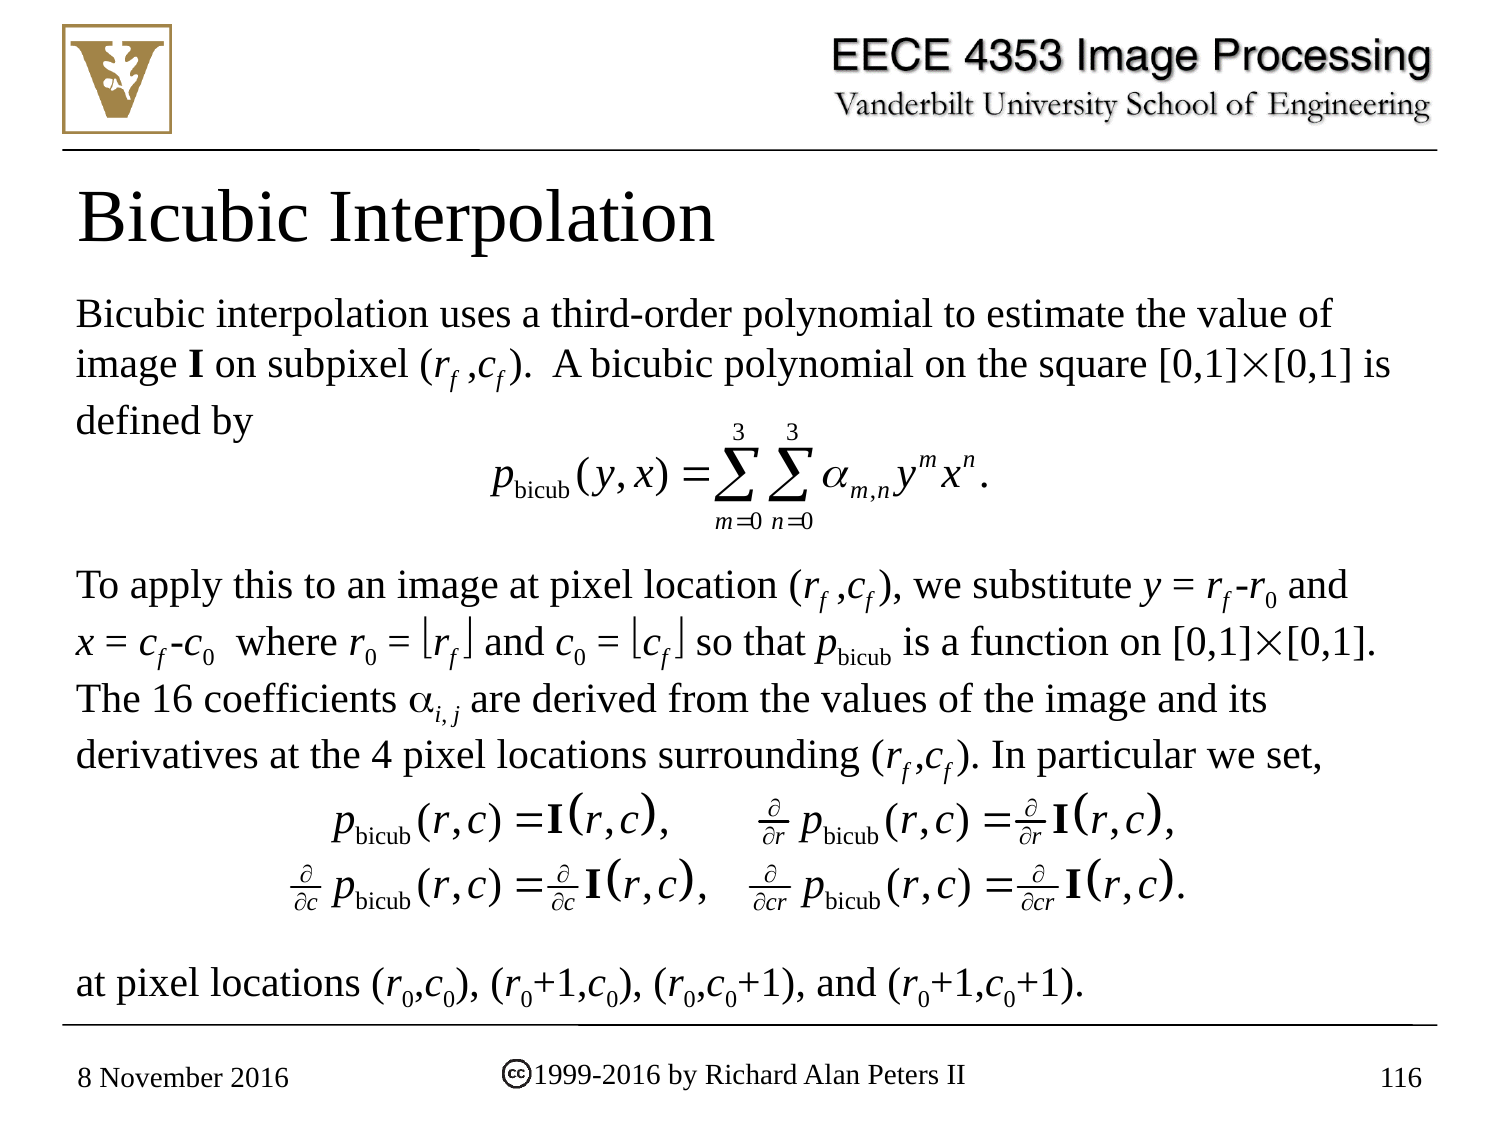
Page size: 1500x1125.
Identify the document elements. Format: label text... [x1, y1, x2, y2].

text_box at pixel locations (r0,c0), (r0+1,c0), (r0,c0+1), and (r0+1,c0+1). [62, 948, 1438, 1019]
slide_number 116 [1087, 1045, 1438, 1106]
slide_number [62, 1045, 413, 1106]
picture [498, 1055, 512, 1091]
picture [826, 25, 1436, 133]
text_box To apply this to an image at pixel location (rf ,cf ), we substitute y = rf -r0 and x = cf -c0 where r0 = rf  and c0 = cf  so that pbicub is a function on [0,1][0,1]. The 16 coefficients i, j are derived from the values of the image and its derivatives at the 4 pixel locations surrounding (rf ,cf ). In particular we set, [62, 549, 1413, 791]
title Bicubic Interpolation [62, 151, 1338, 271]
picture [62, 24, 172, 134]
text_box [480, 410, 995, 539]
footer 1999-2016 by Richard Alan Peters II [512, 1042, 988, 1103]
text_box Bicubic interpolation uses a third-order polynomial to estimate the value of image I on subpixel (rf ,cf ). A bicubic polynomial on the square [0,1][0,1] is defined by [62, 278, 1413, 450]
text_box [283, 785, 1192, 921]
